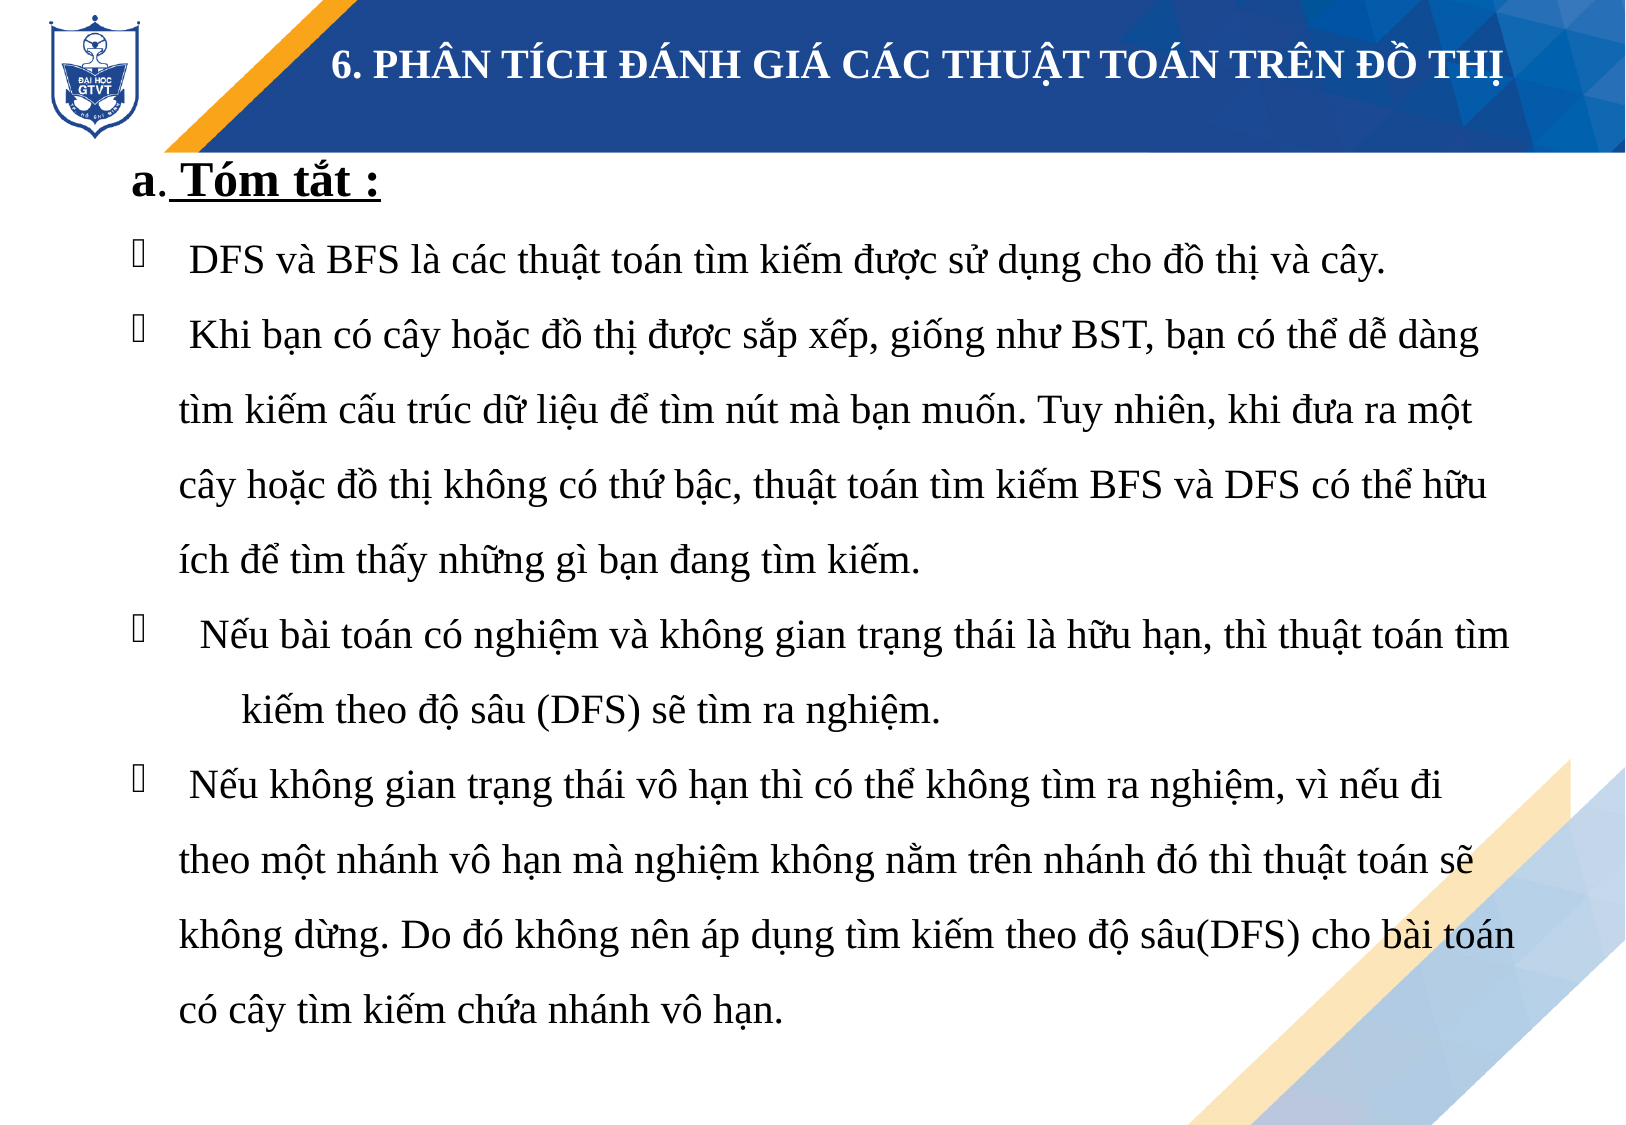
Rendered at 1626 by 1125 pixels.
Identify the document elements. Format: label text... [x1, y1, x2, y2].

text_box a. Tóm tắt : DFS và BFS là các thuật toán tìm kiếm được sử dụng cho đồ thị và cây. Khi bạn có cây hoặc đồ thị được sắp xếp, giống như BST, bạn có thể dễ dàng tìm kiếm cấu trúc dữ liệu để tìm nút mà bạn muốn. Tuy nhiên, khi đưa ra một cây hoặc đồ thị không có thứ bậc, thuật toán tìm kiếm BFS và DFS có thể hữu ích để tìm thấy những gì bạn đang tìm kiếm. Nếu bài toán có nghiệm và không gian trạng thái là hữu hạn, thì thuật toán tìm kiếm theo độ sâu (DFS) sẽ tìm ra nghiệm. Nếu không gian trạng thái vô hạn thì có thể không tìm ra nghiệm, vì nếu đi theo một nhánh vô hạn mà nghiệm không nằm trên nhánh đó thì thuật toán sẽ không dừng. Do đó không nên áp dụng tìm kiếm theo độ sâu(DFS) cho bài toán có cây tìm kiếm chứa nhánh vô hạn. [116, 508, 1533, 1125]
picture [0, 0, 1626, 1125]
text_box 6. PHÂN TÍCH ĐÁNH GIÁ CÁC THUẬT TOÁN TRÊN ĐỒ THỊ [315, 0, 1625, 95]
